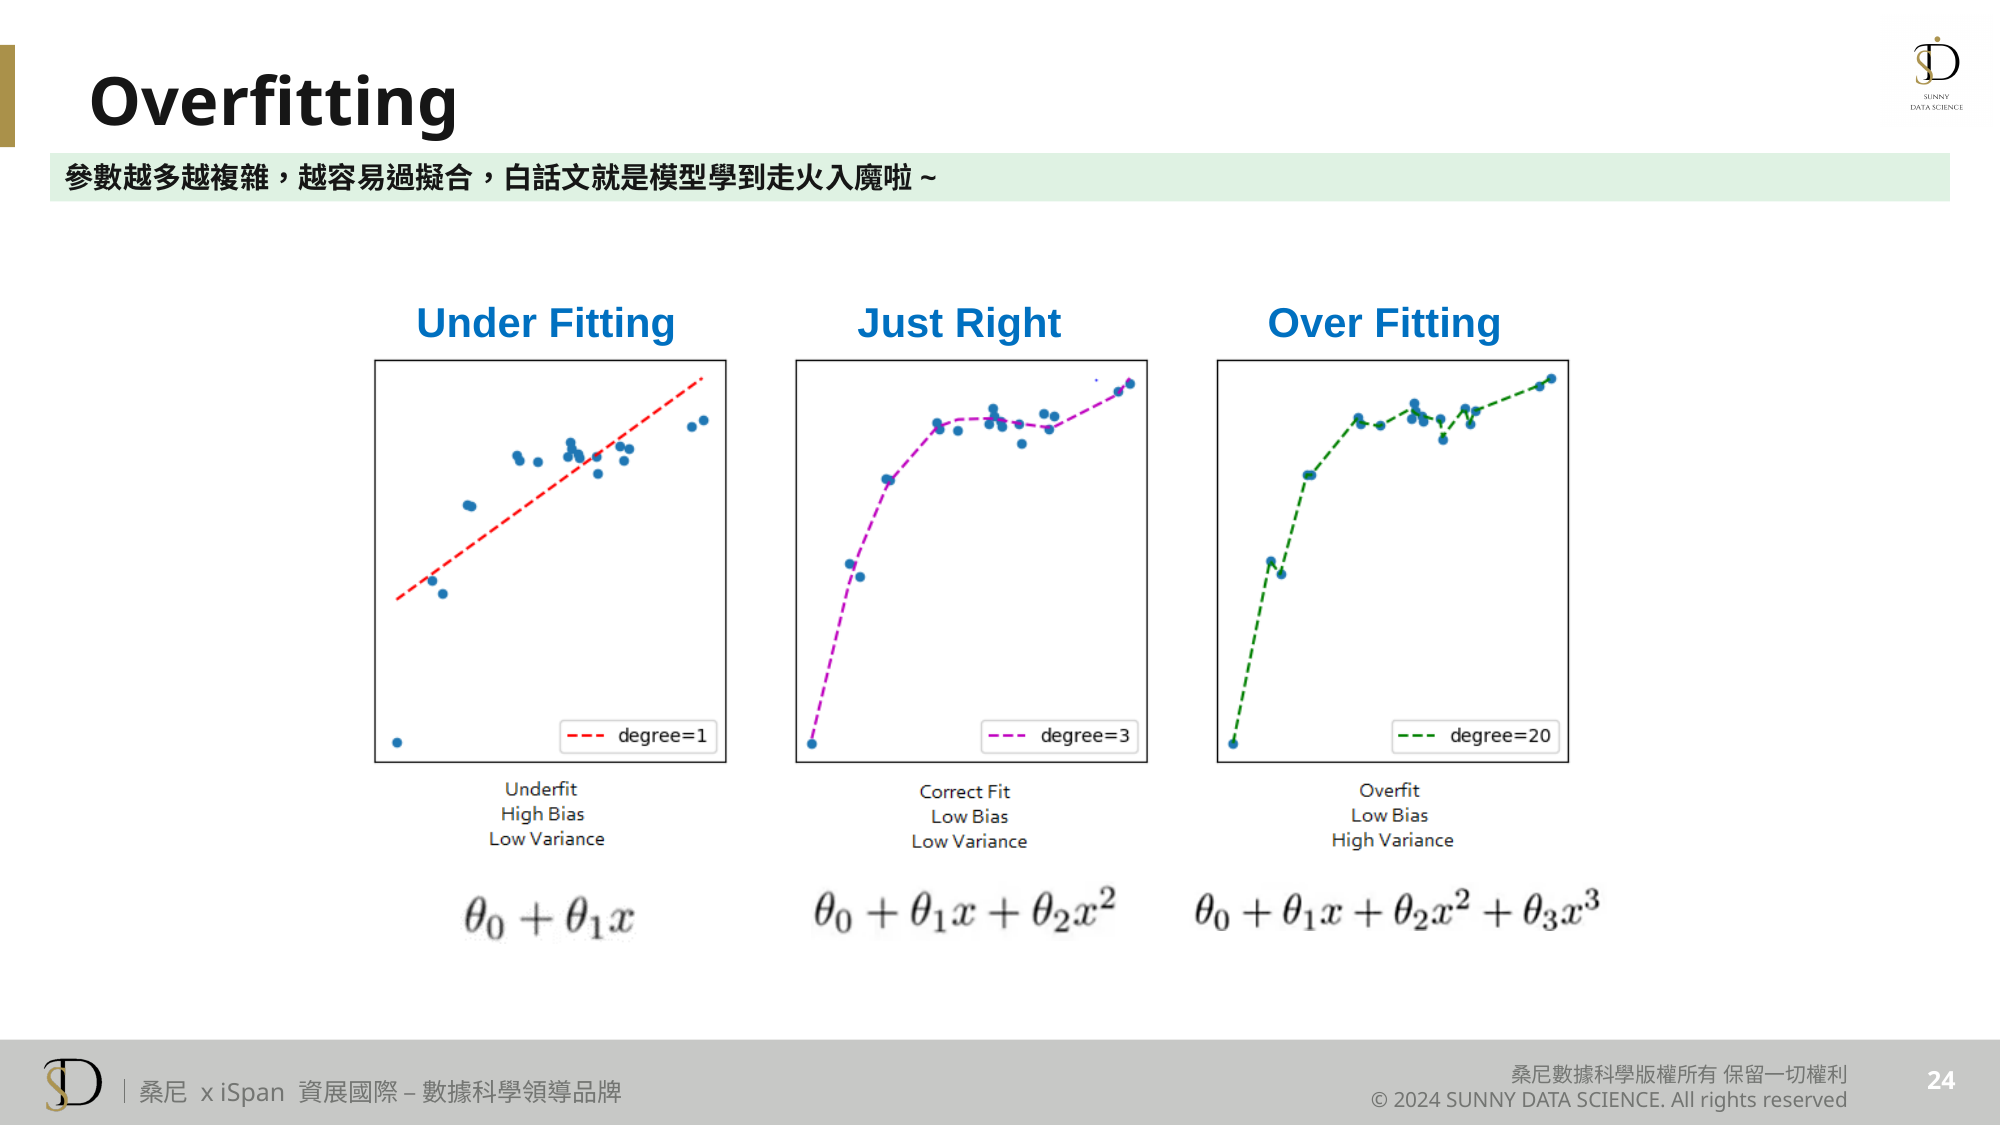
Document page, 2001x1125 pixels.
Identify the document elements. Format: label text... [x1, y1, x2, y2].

text_box Over Fitting [1200, 302, 1569, 326]
text_box Overfitting [73, 39, 1937, 152]
picture [0, 1020, 145, 1125]
picture [338, 326, 1607, 947]
text_box 參數越多越複雜，越容易過擬合，白話文就是模型學到走火入魔啦~ [49, 152, 1951, 202]
text_box Just Right [775, 302, 1144, 326]
text_box Under Fitting [362, 302, 731, 326]
picture [1880, 14, 1993, 127]
